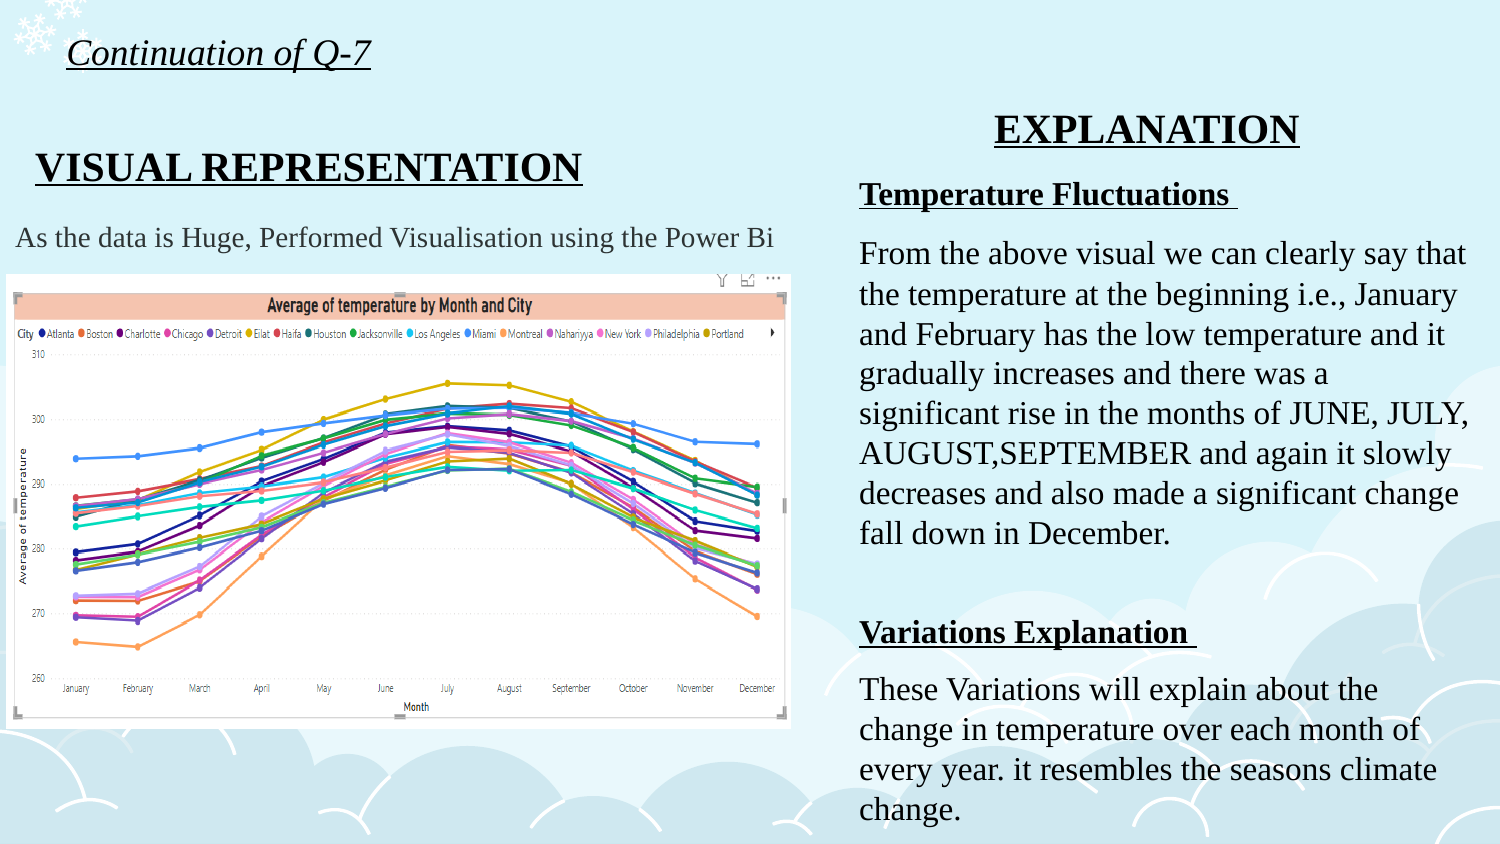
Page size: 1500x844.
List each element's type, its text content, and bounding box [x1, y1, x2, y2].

text_box Continuation of Q-7 [51, 21, 439, 81]
text_box EXPLANATION [979, 94, 1324, 160]
text_box These Variations will explain about the change in temperature over each month of every year. it resembles the seasons climate change. [844, 659, 1485, 835]
text_box Variations Explanation [844, 603, 1219, 658]
picture [5, 274, 792, 729]
text_box From the above visual we can clearly say that the temperature at the beginning i.e., January and February has the low temperature and it gradually increases and there was a significant rise in the months of JUNE, JULY, AUGUST,SEPTEMBER and again it slowly decreases and also made a significant change fall down in December. [844, 224, 1485, 559]
text_box VISUAL REPRESENTATION [20, 132, 710, 197]
text_box Temperature Fluctuations [844, 164, 1285, 220]
text_box As the data is Huge, Performed Visualisation using the Power Bi [0, 211, 797, 261]
